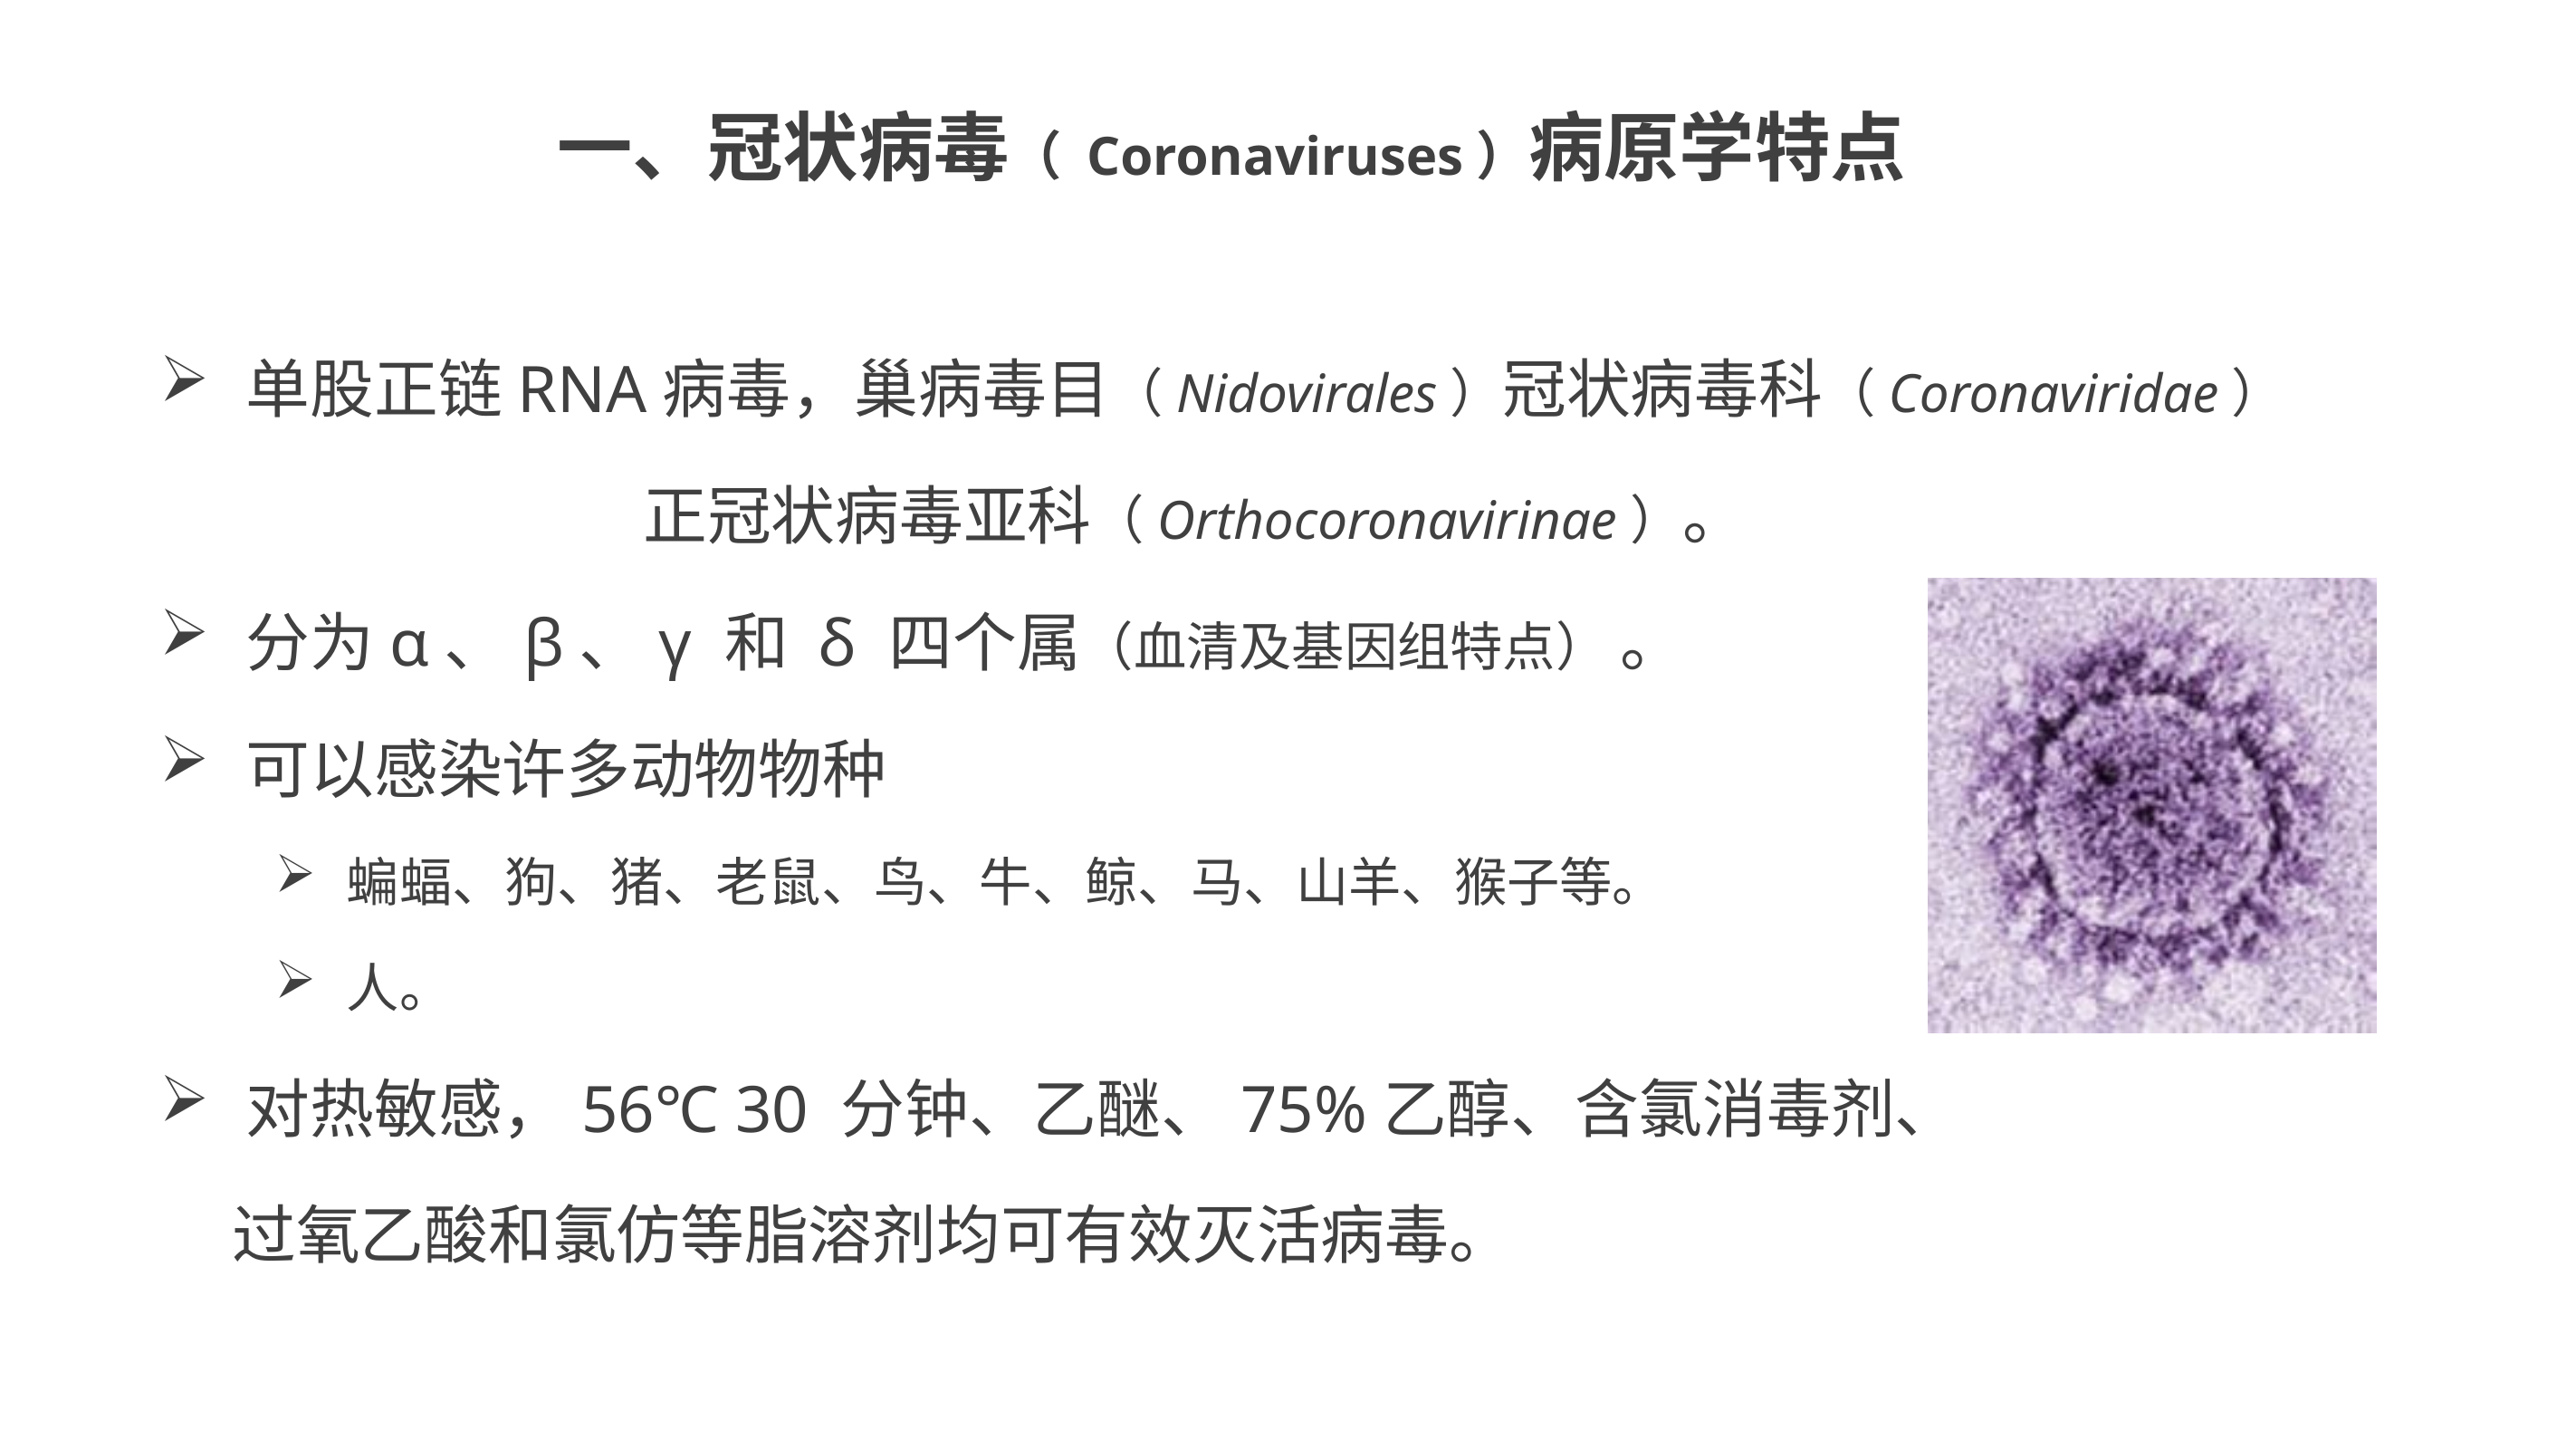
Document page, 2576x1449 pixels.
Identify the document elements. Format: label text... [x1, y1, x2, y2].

list 单股正链RNA病毒，巢病毒目（Nidovirales）冠状病毒科（Coronaviridae） 正冠状病毒亚科（Orthocoronavirinae）。 分为α、β、γ 和 δ 四个属（血清及基因组特点） 。 可以感染许多动物物种 蝙蝠、狗、猪、老鼠、鸟、牛、鲸、马、山羊、猴子等。 人。 对热敏感，56℃ 30 分钟、乙醚、75%乙醇、含氯消毒剂、 过氧乙酸和氯仿等脂溶剂均可有效灭活病毒。 [159, 310, 2508, 1266]
title 一、冠状病毒（ Coronaviruses）病原学特点 [105, 90, 2377, 272]
picture [1928, 578, 2378, 1033]
